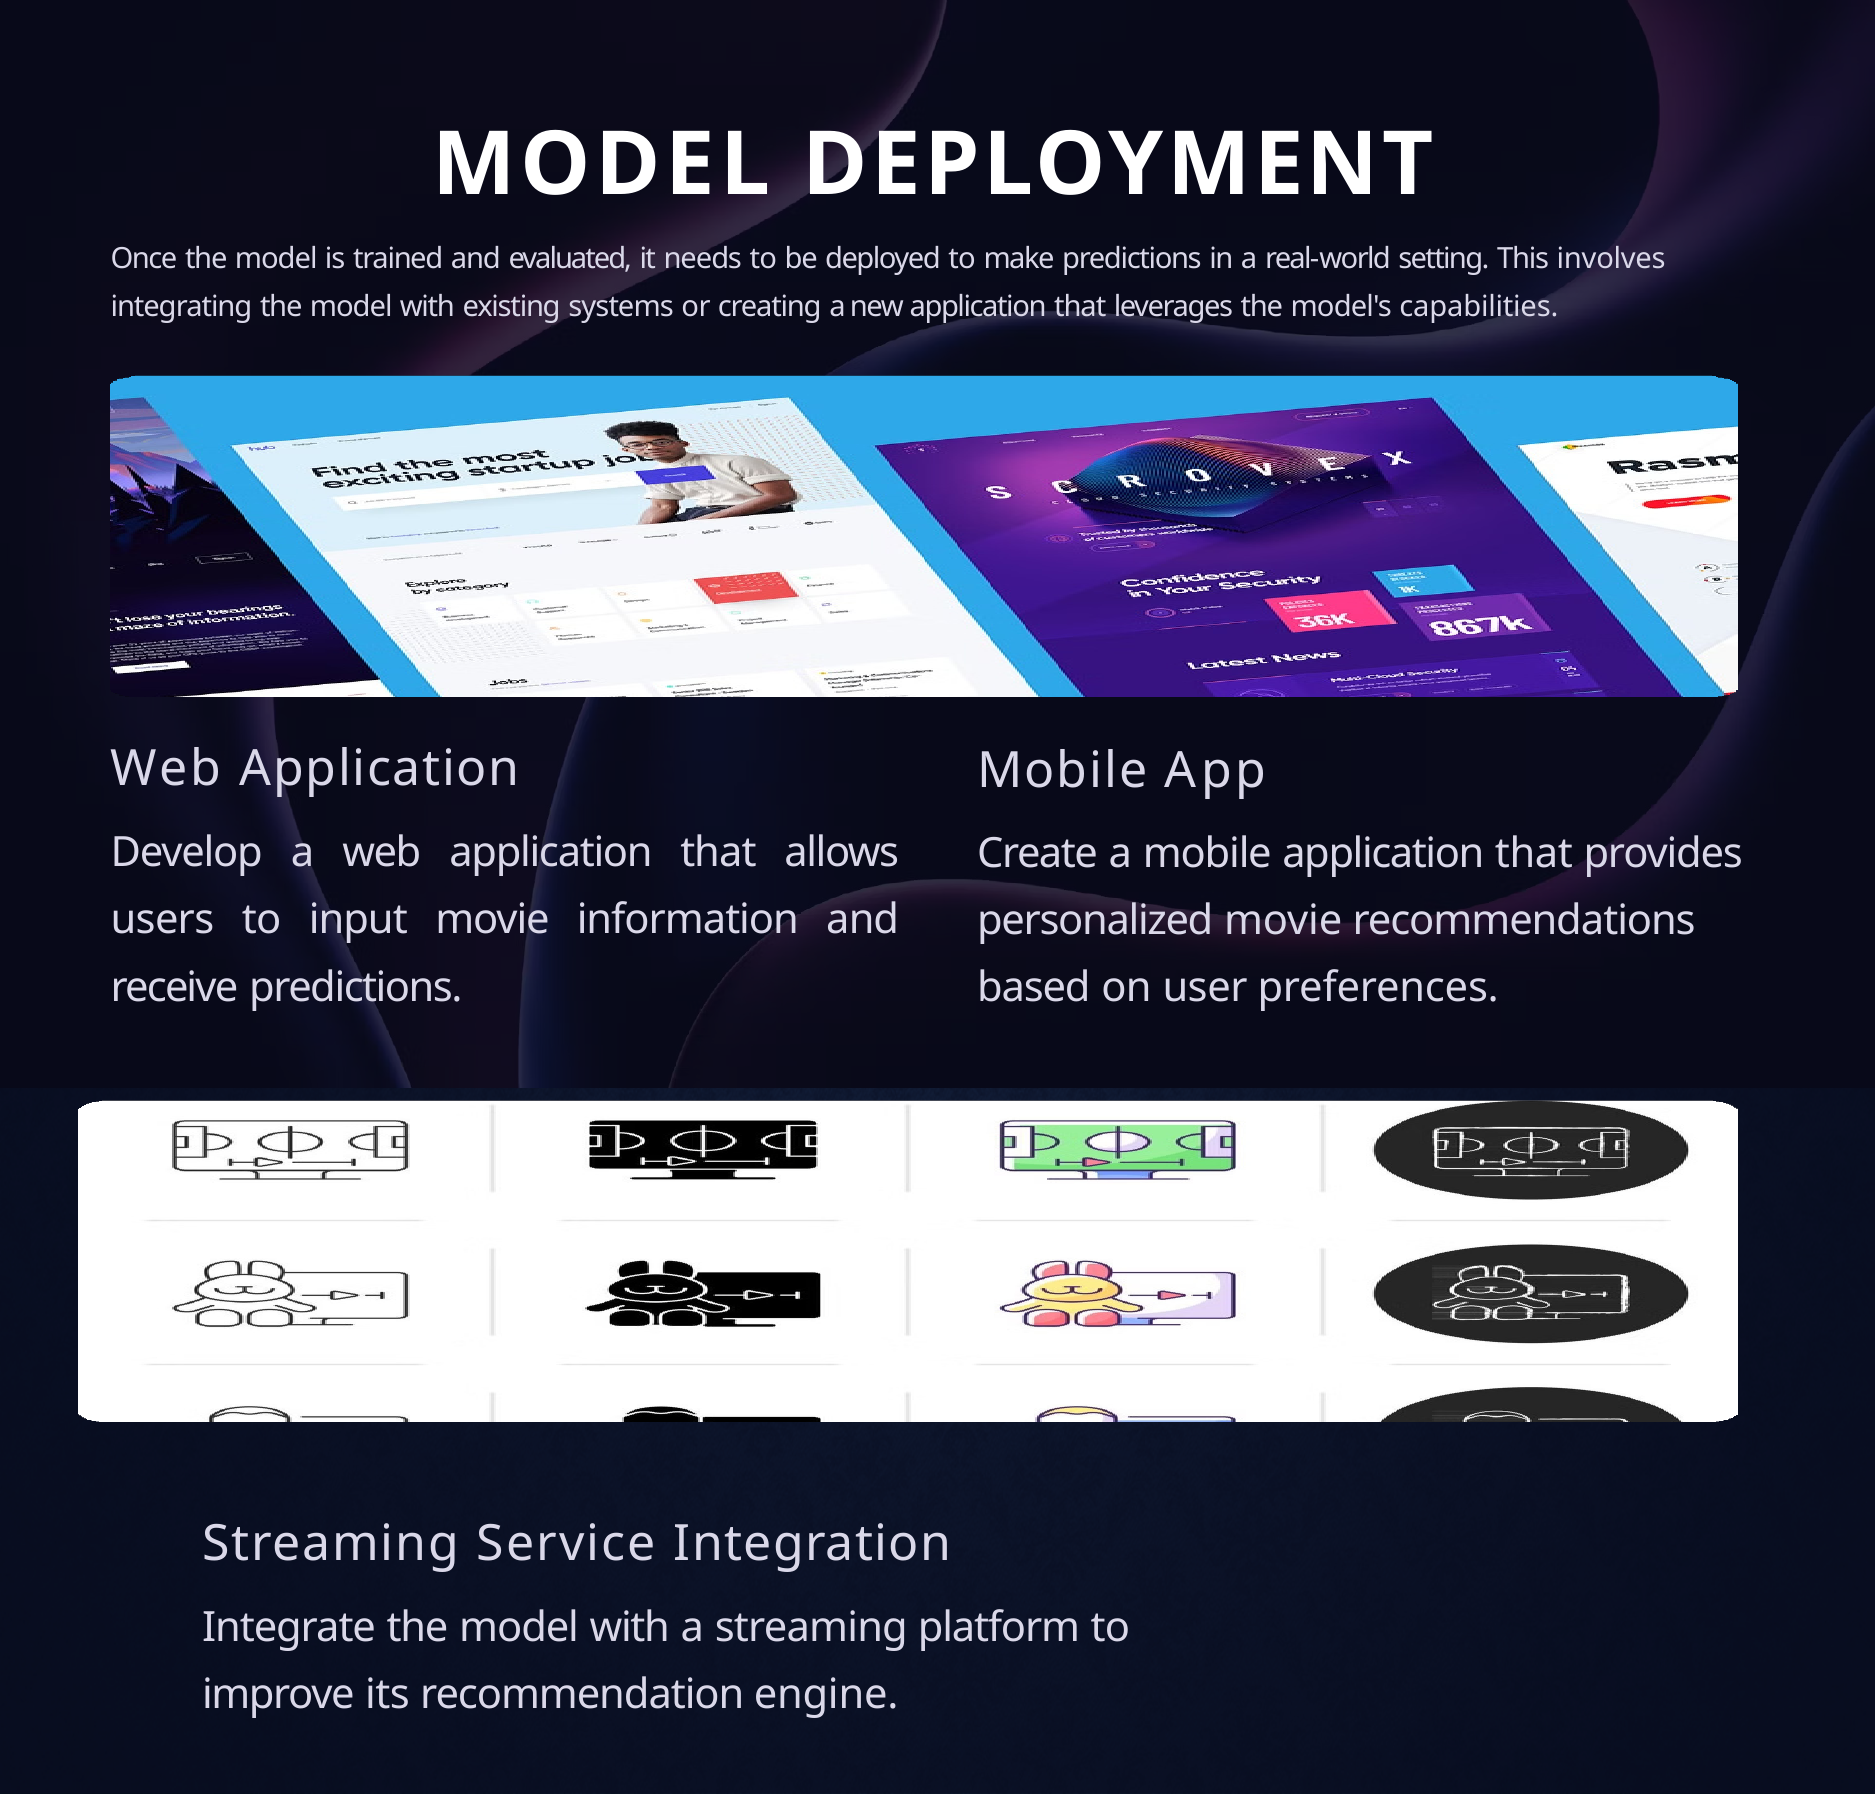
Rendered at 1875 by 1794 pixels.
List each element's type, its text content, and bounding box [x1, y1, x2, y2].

text_box Streaming Service Integration Integrate the model with a streaming platform to improve its recommendation engine. [199, 1507, 1313, 1717]
text_box [0, 1100, 1875, 1794]
picture [78, 1099, 1738, 1423]
picture [0, 0, 1875, 1088]
